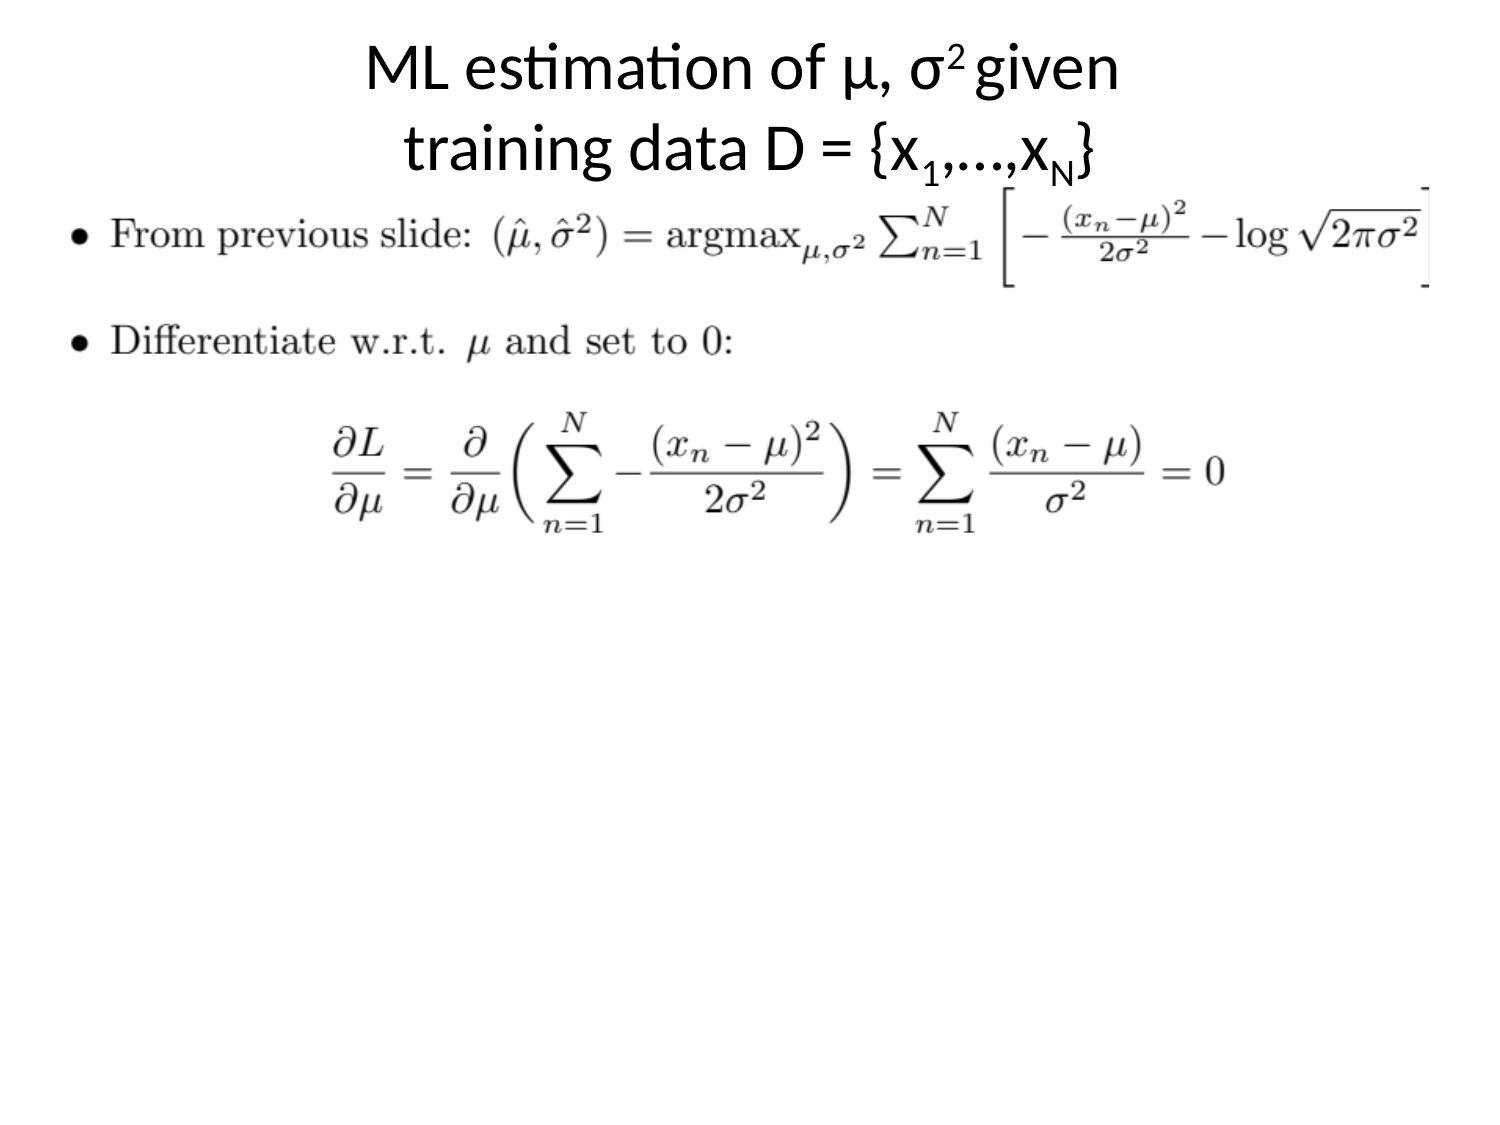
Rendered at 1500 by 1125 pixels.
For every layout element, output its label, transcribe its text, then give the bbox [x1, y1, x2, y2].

picture [70, 186, 1430, 555]
title ML estimation of μ, σ2 given training data D = {x1,…,xN} [75, 14, 1425, 184]
